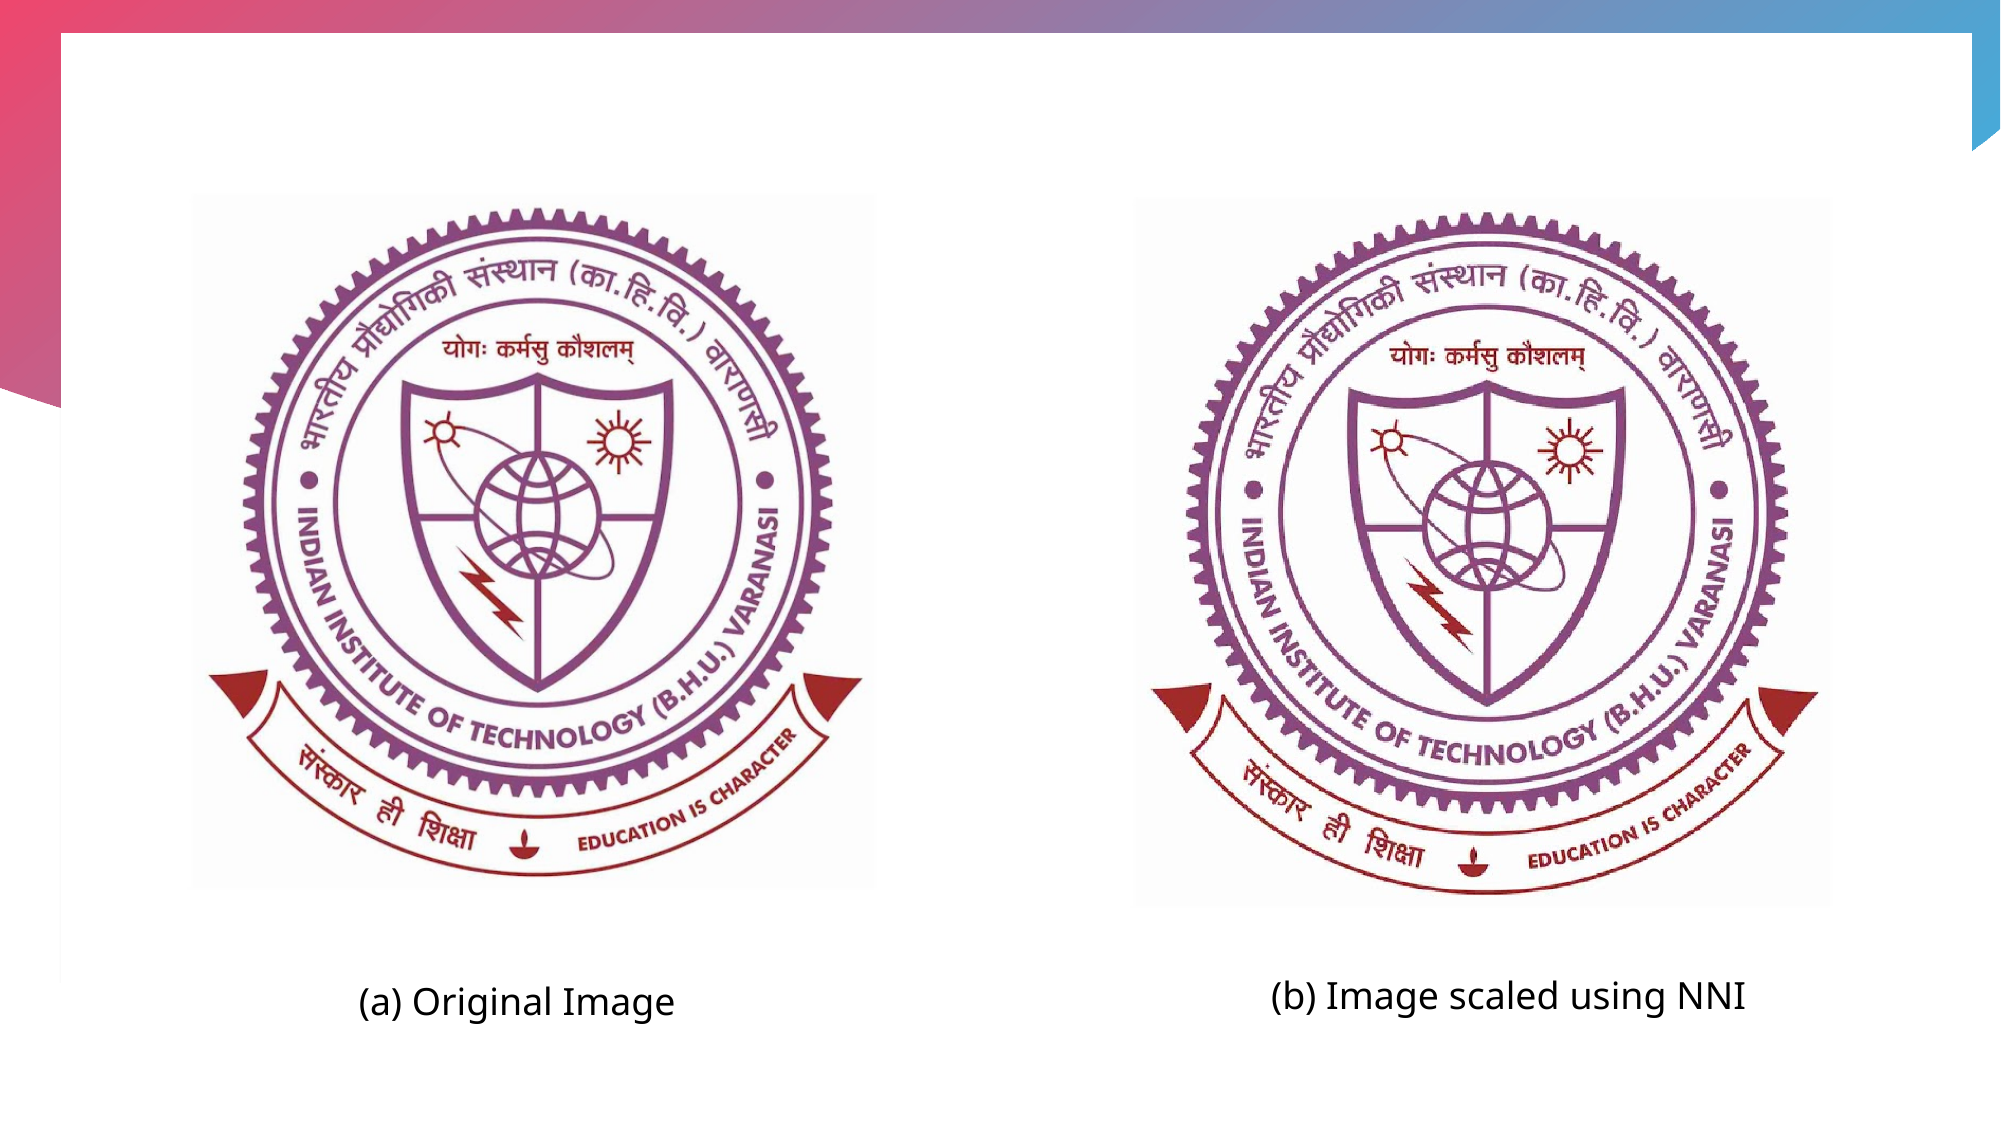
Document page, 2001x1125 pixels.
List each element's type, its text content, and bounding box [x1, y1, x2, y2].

text_box (a) Original Image [344, 985, 1687, 1031]
picture [61, 33, 1972, 1005]
text_box [50, 983, 1024, 1100]
text_box (b) Image scaled using NNI [1256, 964, 2000, 1025]
